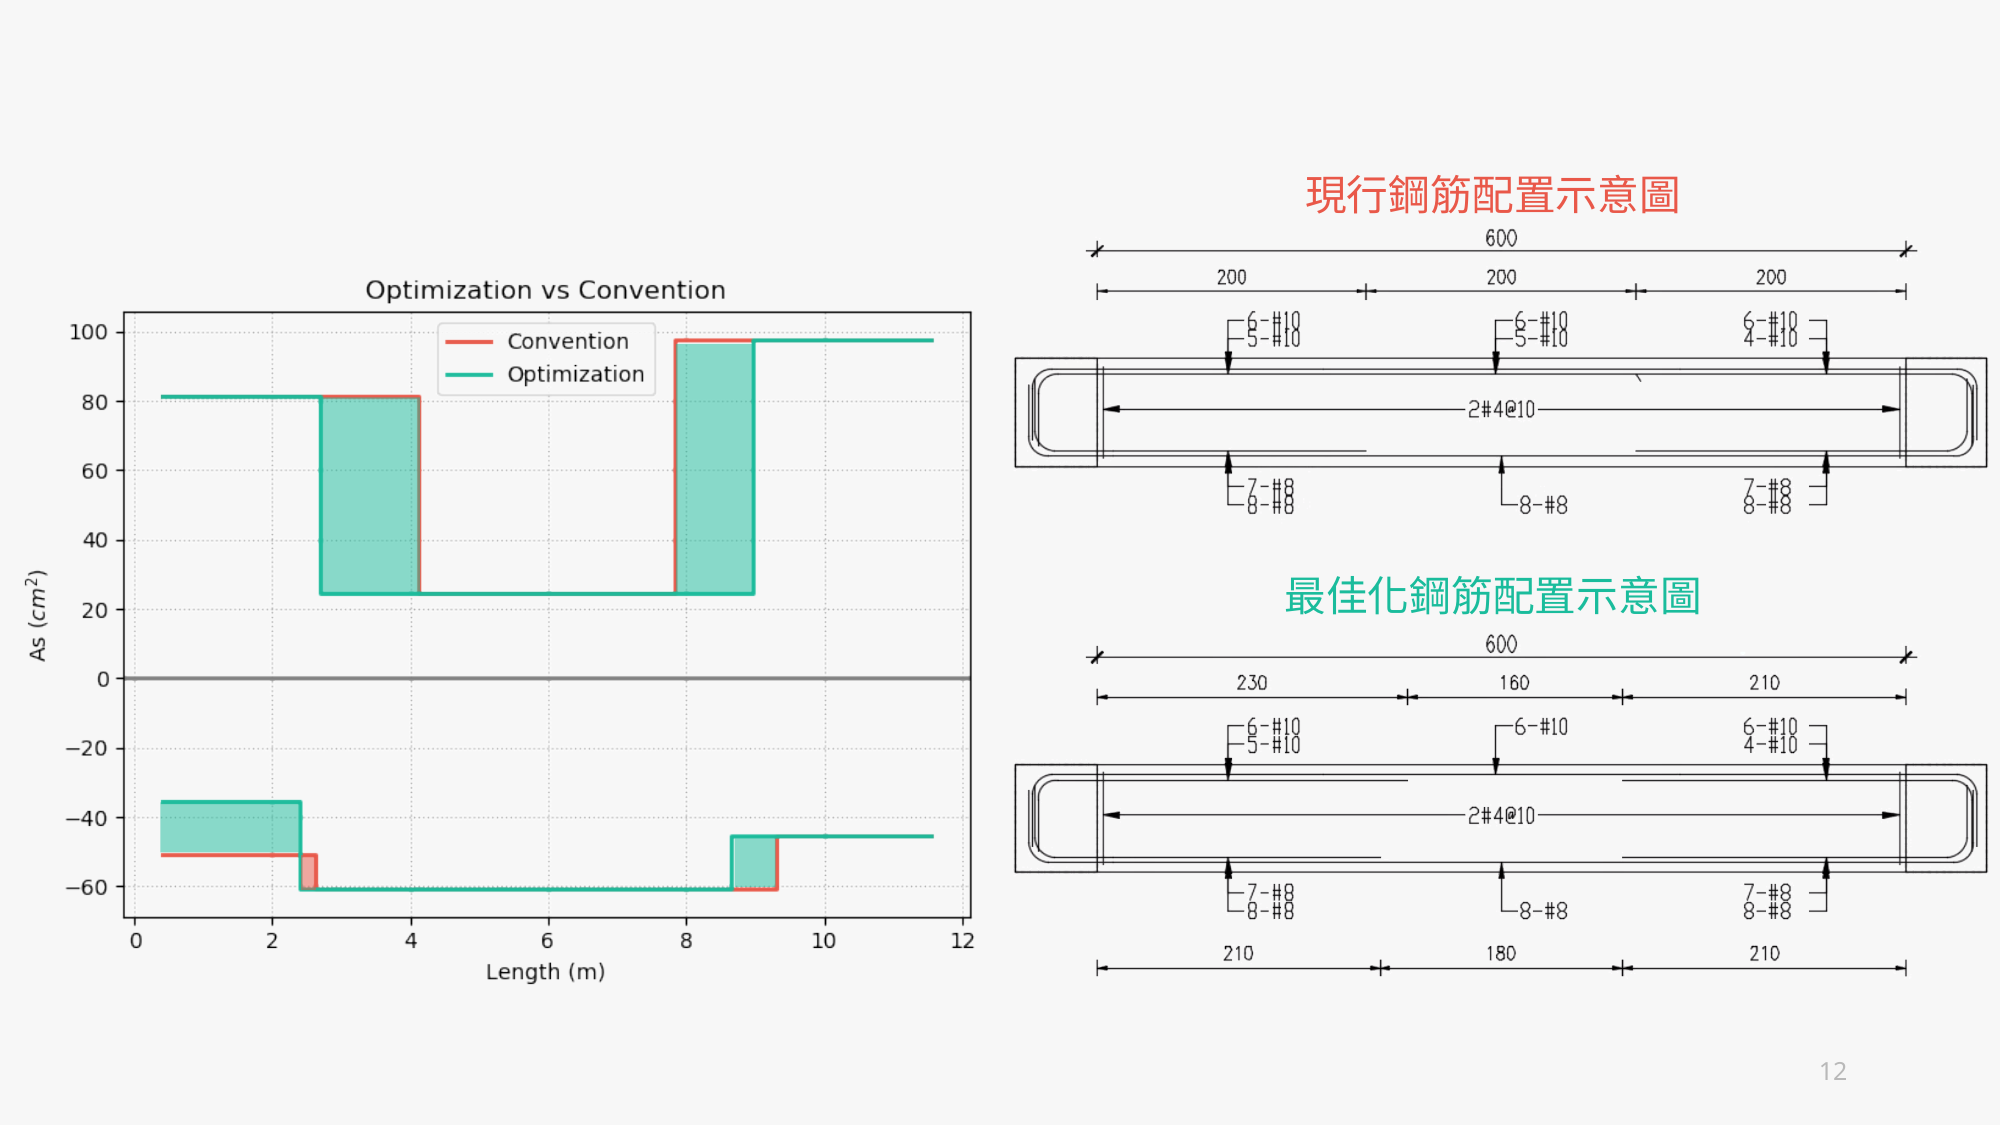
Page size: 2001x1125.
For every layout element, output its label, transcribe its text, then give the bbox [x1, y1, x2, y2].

slide_number 12 [1412, 1042, 1863, 1103]
text_box 現行鋼筋配置示意圖 [1305, 151, 1696, 221]
picture [0, 221, 2000, 1008]
